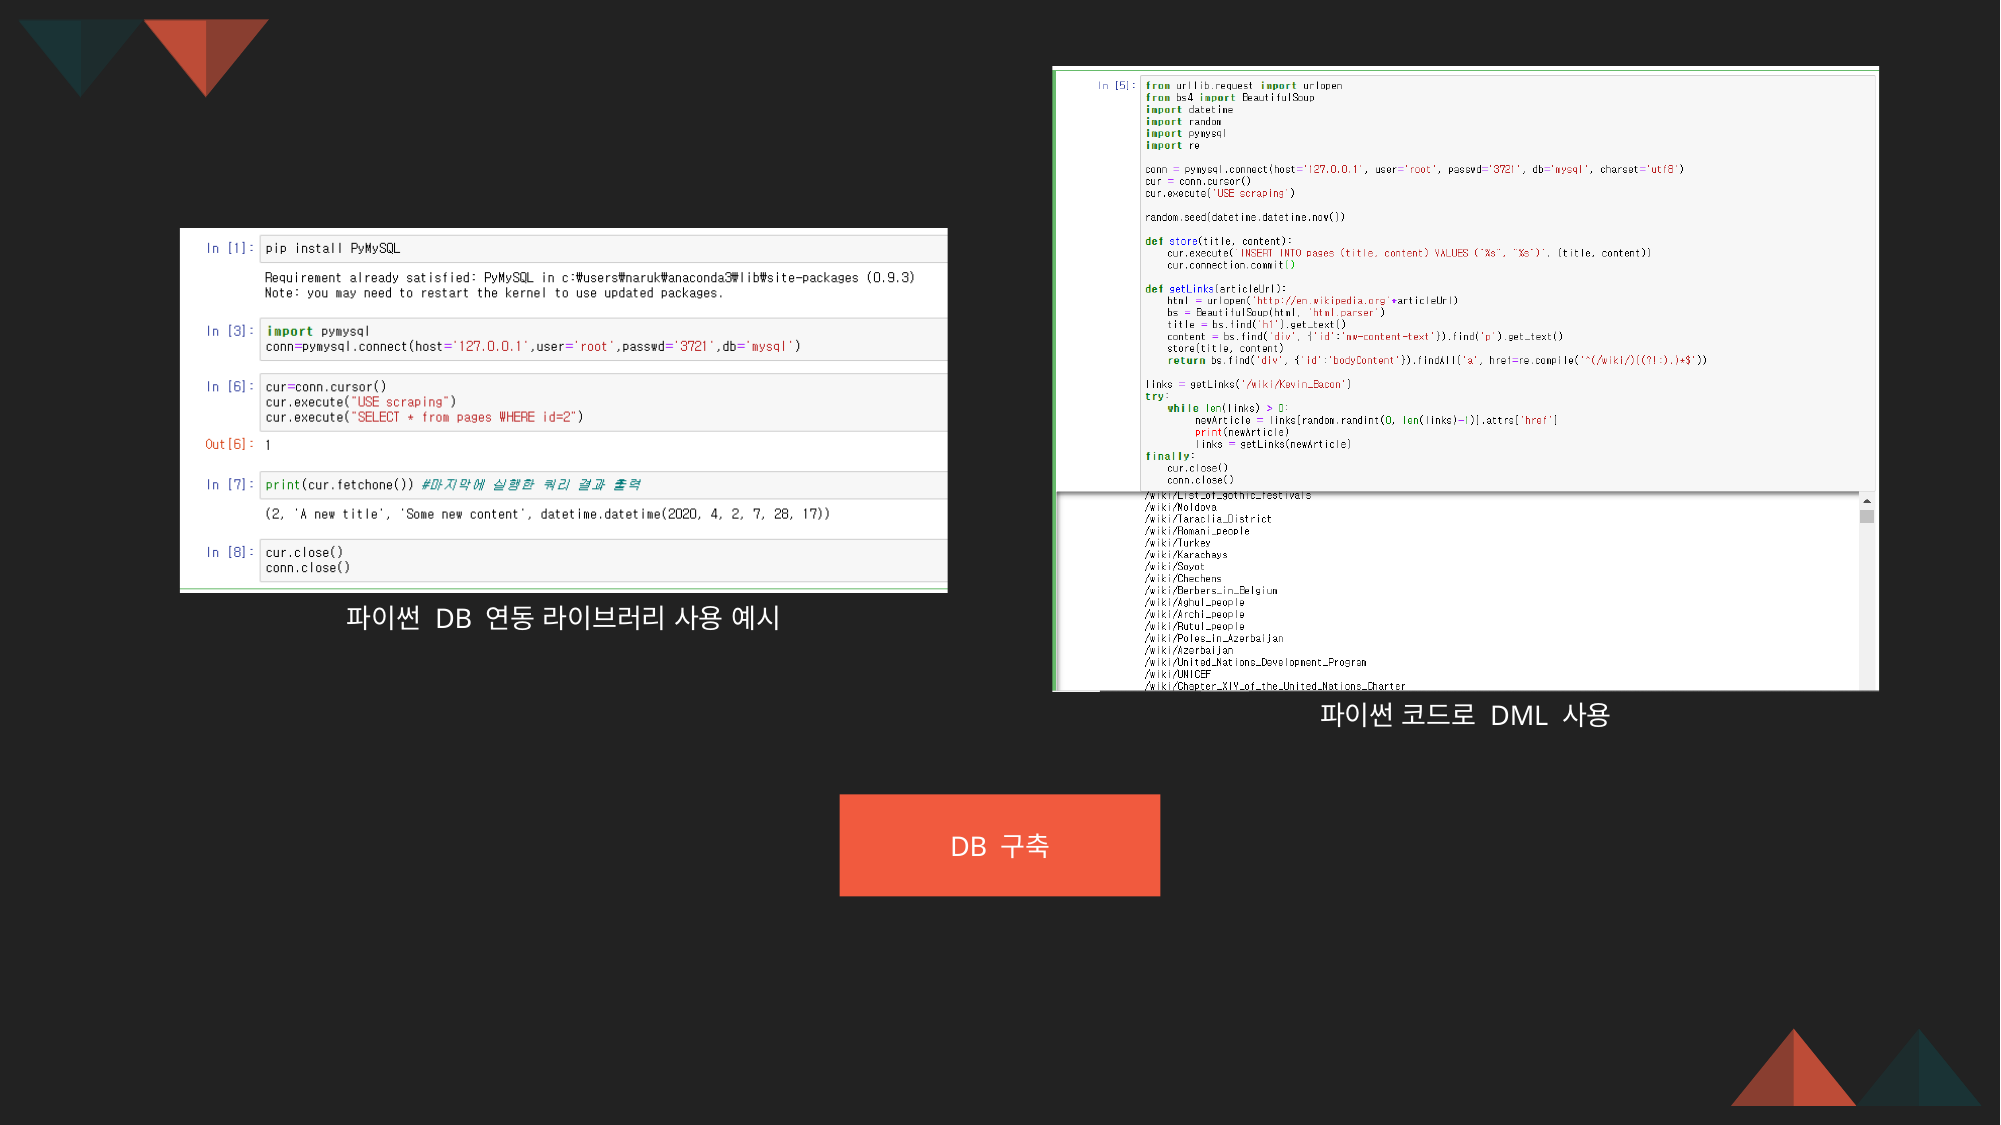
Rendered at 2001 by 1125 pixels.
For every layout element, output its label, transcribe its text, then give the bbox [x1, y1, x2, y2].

text_box 파이썬 코드로 DML 사용 [1305, 692, 1627, 739]
picture [179, 228, 948, 593]
text_box 파이썬 DB 연동 라이브러리 사용 예시 [332, 593, 796, 642]
picture [1052, 66, 1880, 692]
text_box DB 구축 [839, 793, 1161, 897]
